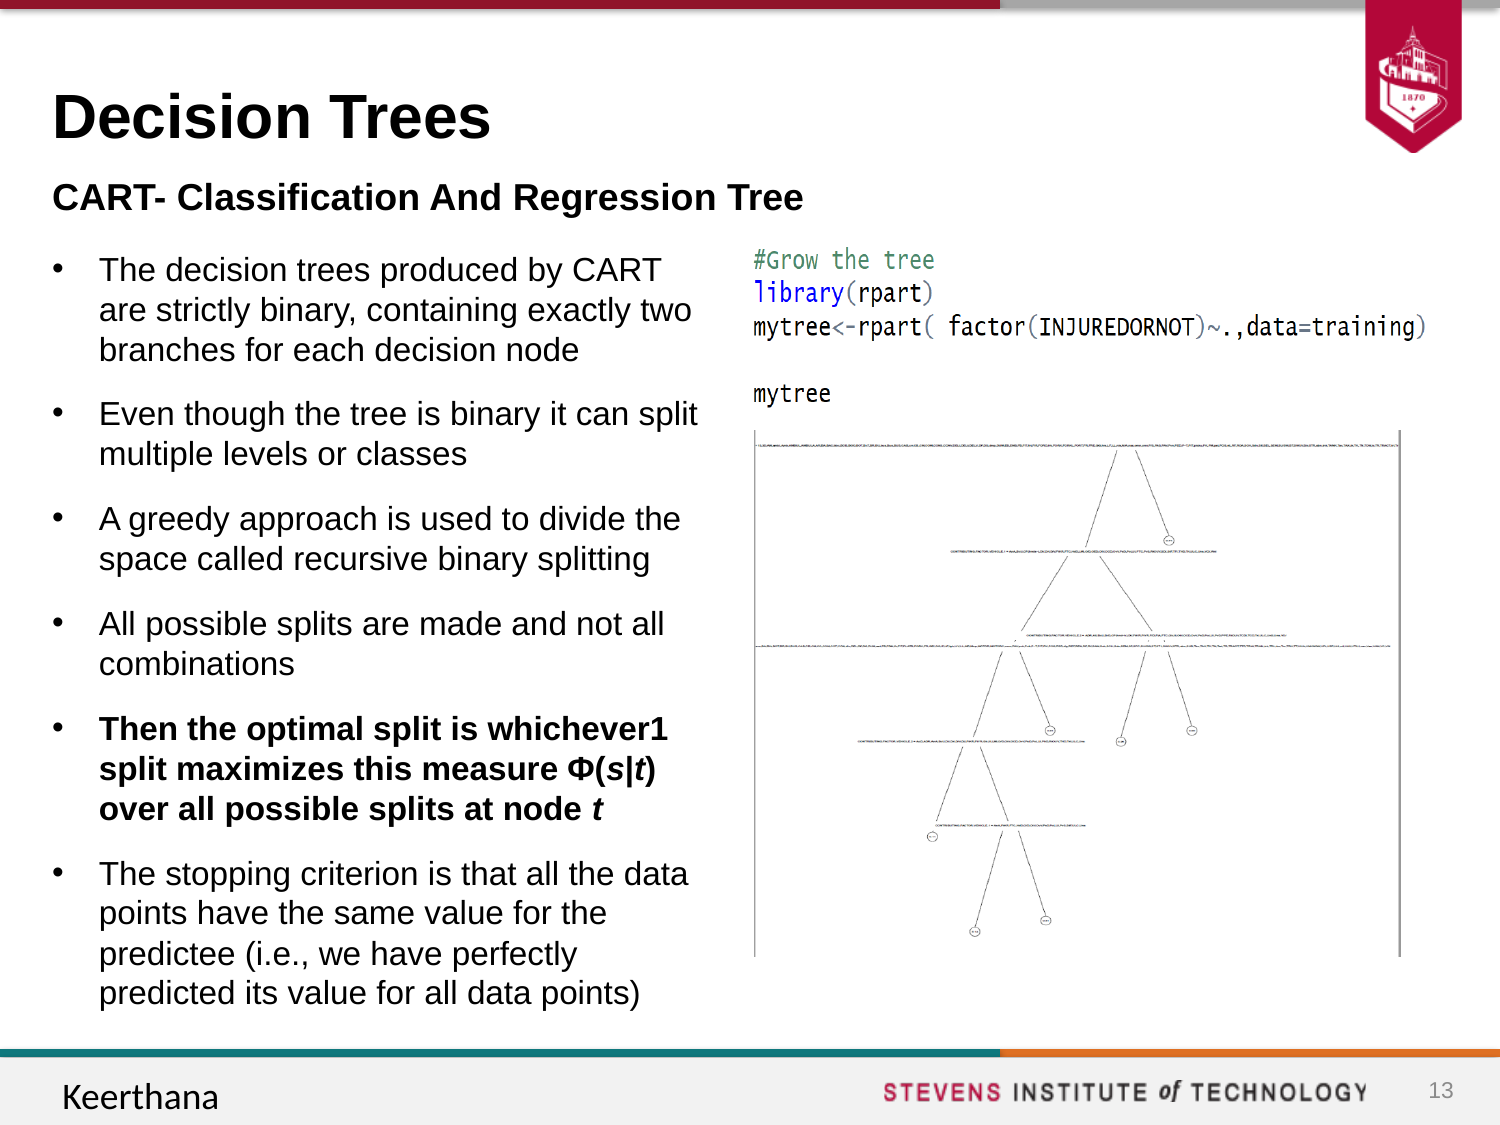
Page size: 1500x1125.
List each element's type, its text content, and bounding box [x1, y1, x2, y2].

picture [754, 430, 1401, 958]
list CART- Classification And Regression Tree [37, 165, 1463, 232]
list The decision trees produced by CART are strictly binary, containing exactly two branches for each decision node Even though the tree is binary it can split multiple levels or classes A greedy approach is used to divide the space called recursive binary splitting All possible splits are made and not all combinations Then the optimal split is whichever1 split maximizes this measure Φ(s|t) over all possible splits at node t The stopping criterion is that all the data points have the same value for the predictee (i.e., we have perfectly predicted its value for all data points) [37, 240, 734, 1042]
text_box Keerthana [47, 1064, 264, 1125]
picture [749, 247, 1434, 411]
slide_number 13 [1401, 1059, 1481, 1120]
title Decision Trees [37, 68, 1236, 157]
